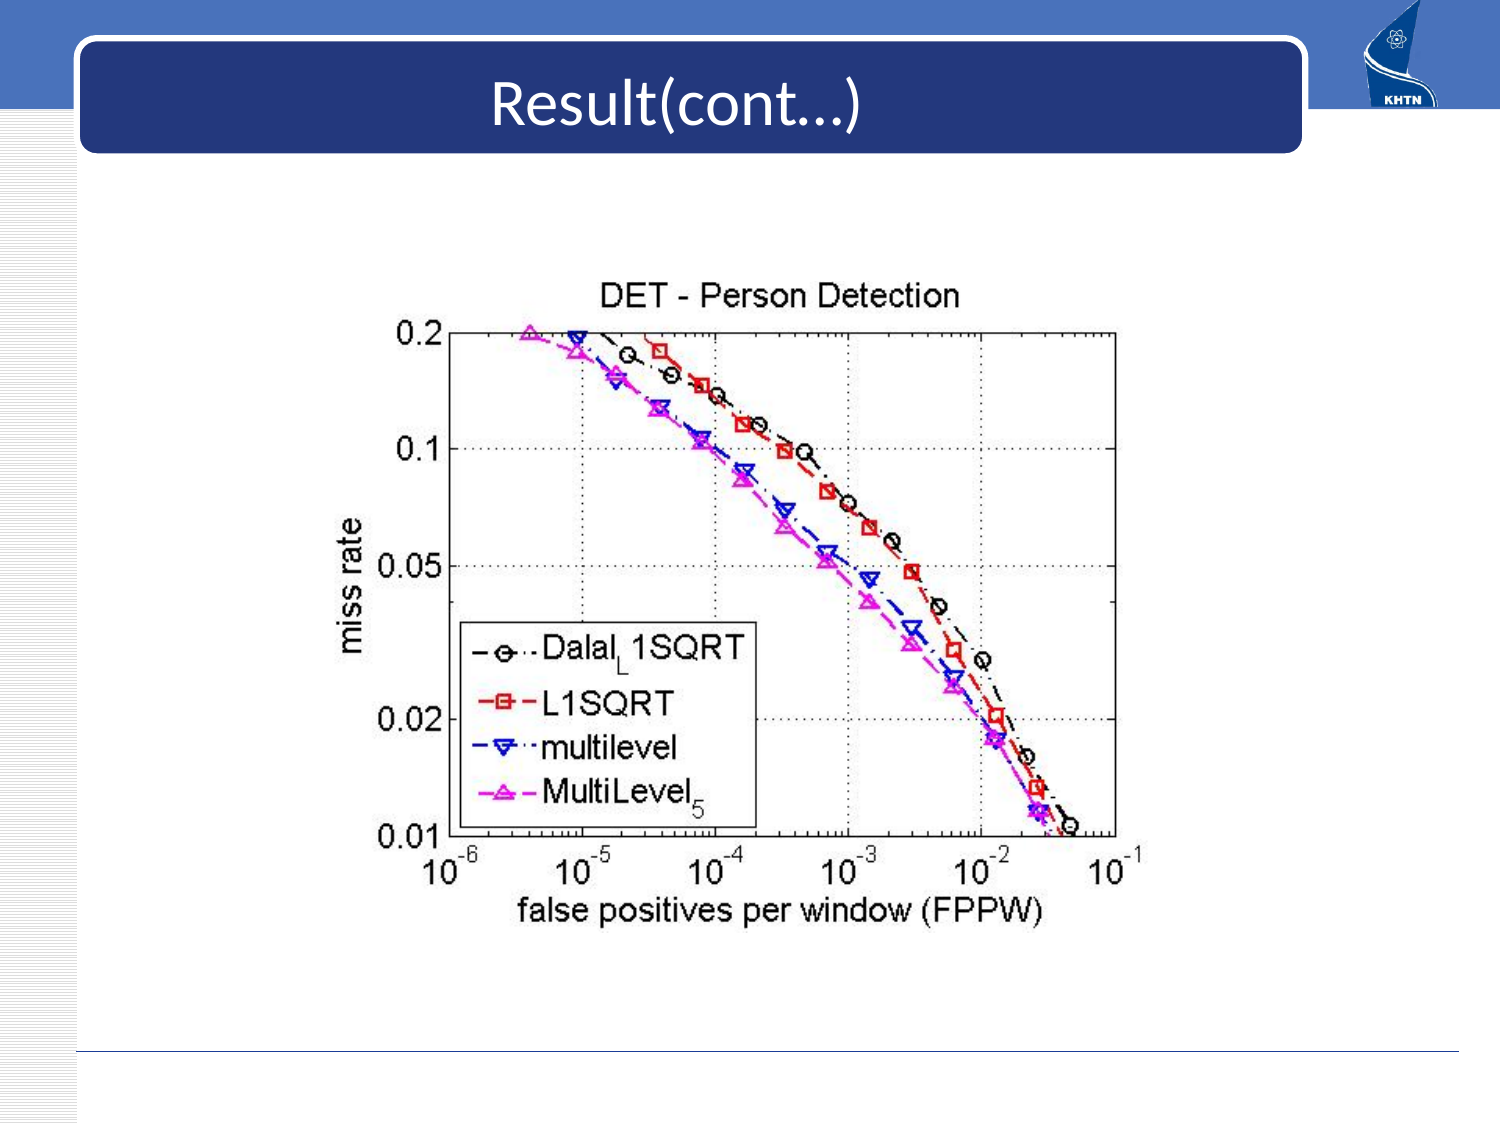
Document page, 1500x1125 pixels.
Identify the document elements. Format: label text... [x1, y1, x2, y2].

title Result(cont…) [89, 52, 1265, 145]
picture [1313, 0, 1490, 109]
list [323, 280, 1176, 933]
